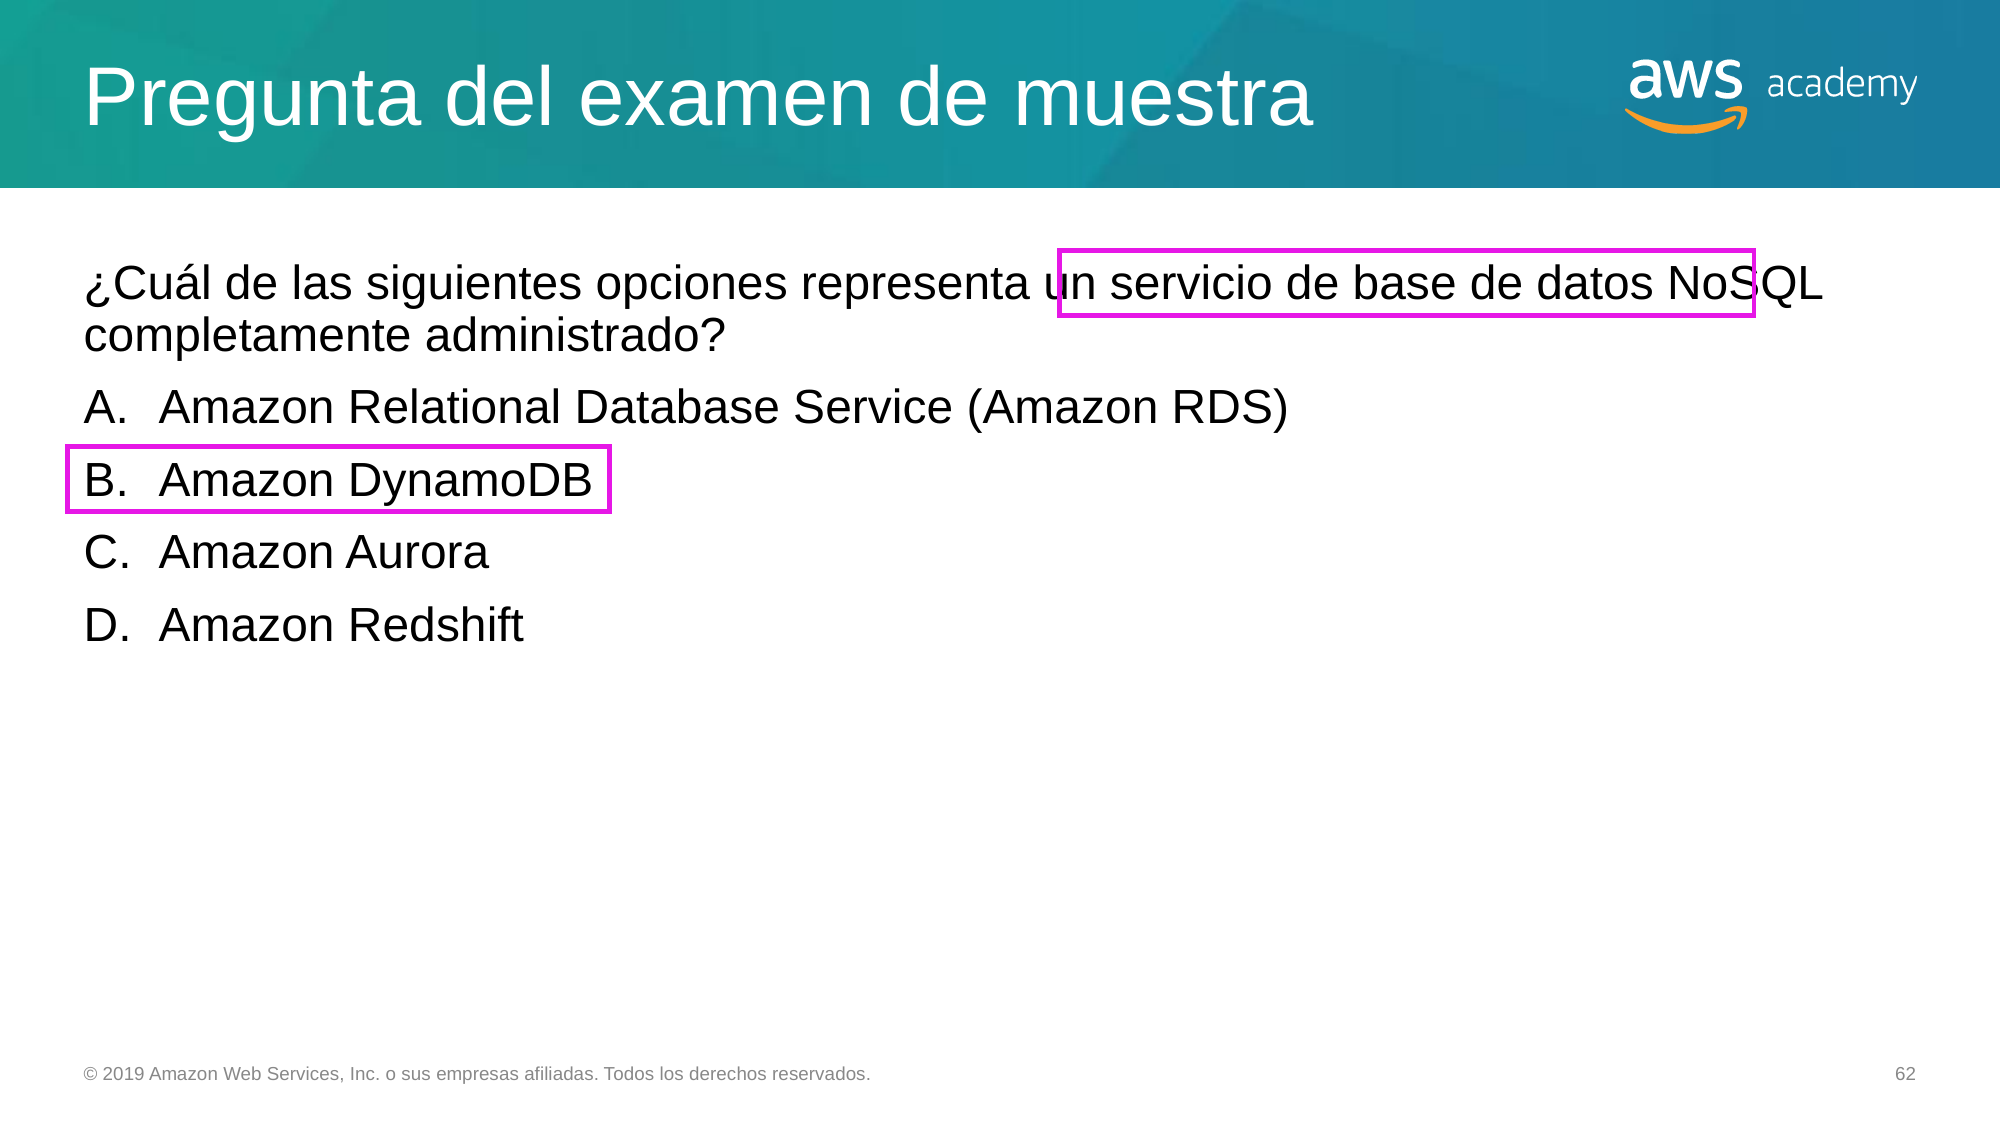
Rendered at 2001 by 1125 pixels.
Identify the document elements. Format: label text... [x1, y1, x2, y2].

picture [0, 0, 2000, 188]
text_box [1059, 250, 1754, 316]
footer © 2019 Amazon Web Services, Inc. o sus empresas afiliadas. Todos los derechos reservados. [68, 1042, 933, 1103]
list ¿Cuál de las siguientes opciones representa un servicio de base de datos NoSQL completamente administrado? Amazon Relational Database Service (Amazon RDS) Amazon DynamoDB Amazon Aurora Amazon Redshift [68, 250, 1932, 1014]
slide_number ‹#› [1481, 1042, 1932, 1103]
title Pregunta del examen de muestra [68, 59, 1551, 138]
text_box [67, 446, 610, 512]
